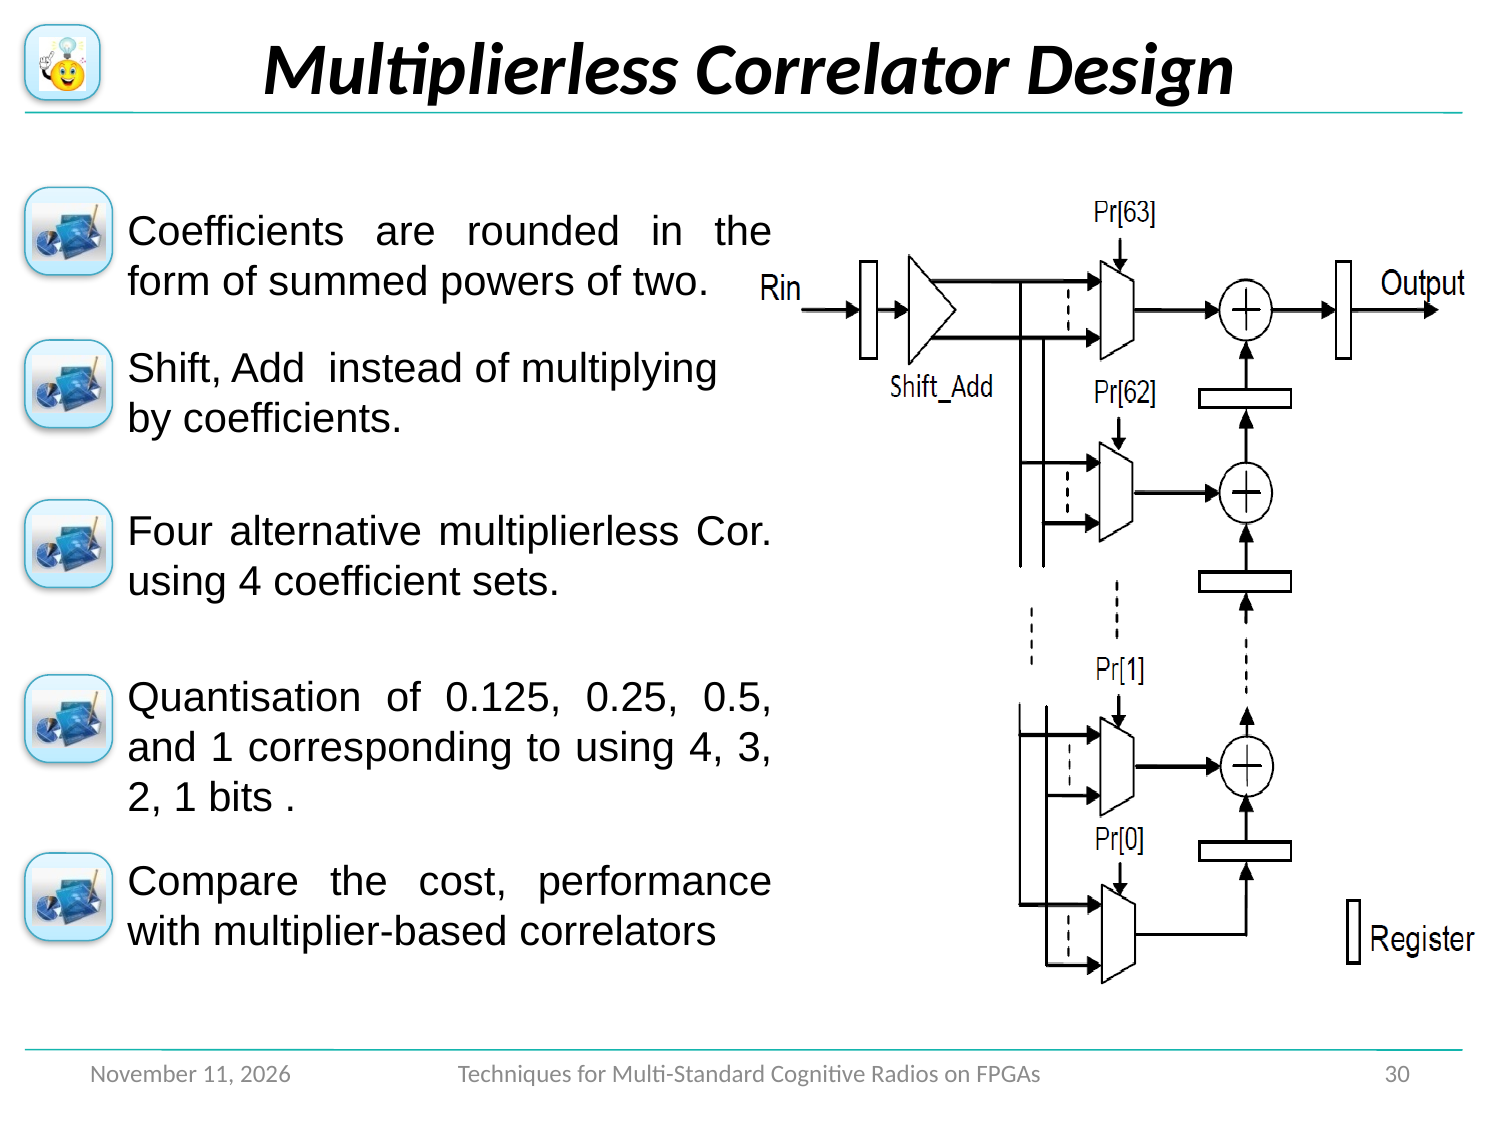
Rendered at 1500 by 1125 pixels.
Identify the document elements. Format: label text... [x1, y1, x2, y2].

title Multiplierless Correlator Design [0, 12, 1500, 118]
text_box Quantisation of 0.125, 0.25, 0.5, and 1 corresponding to using 4, 3, 2, 1 bits . [112, 662, 744, 828]
text_box Shift, Add instead of multiplying by coefficients. [112, 333, 744, 449]
footer Techniques for Multi-Standard Cognitive Radios on FPGAs [437, 1042, 1063, 1103]
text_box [24, 24, 101, 101]
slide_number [75, 1042, 425, 1103]
text_box Coefficients are rounded in the form of summed powers of two. [112, 196, 788, 312]
picture [749, 199, 1485, 988]
slide_number 30 [1074, 1042, 1425, 1103]
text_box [24, 852, 113, 941]
text_box Four alternative multiplierless Cor. using 4 coefficient sets. [112, 496, 744, 612]
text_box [24, 339, 113, 428]
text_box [24, 187, 113, 276]
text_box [24, 674, 113, 763]
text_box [24, 499, 113, 588]
text_box Compare the cost, performance with multiplier-based correlators [112, 846, 744, 962]
